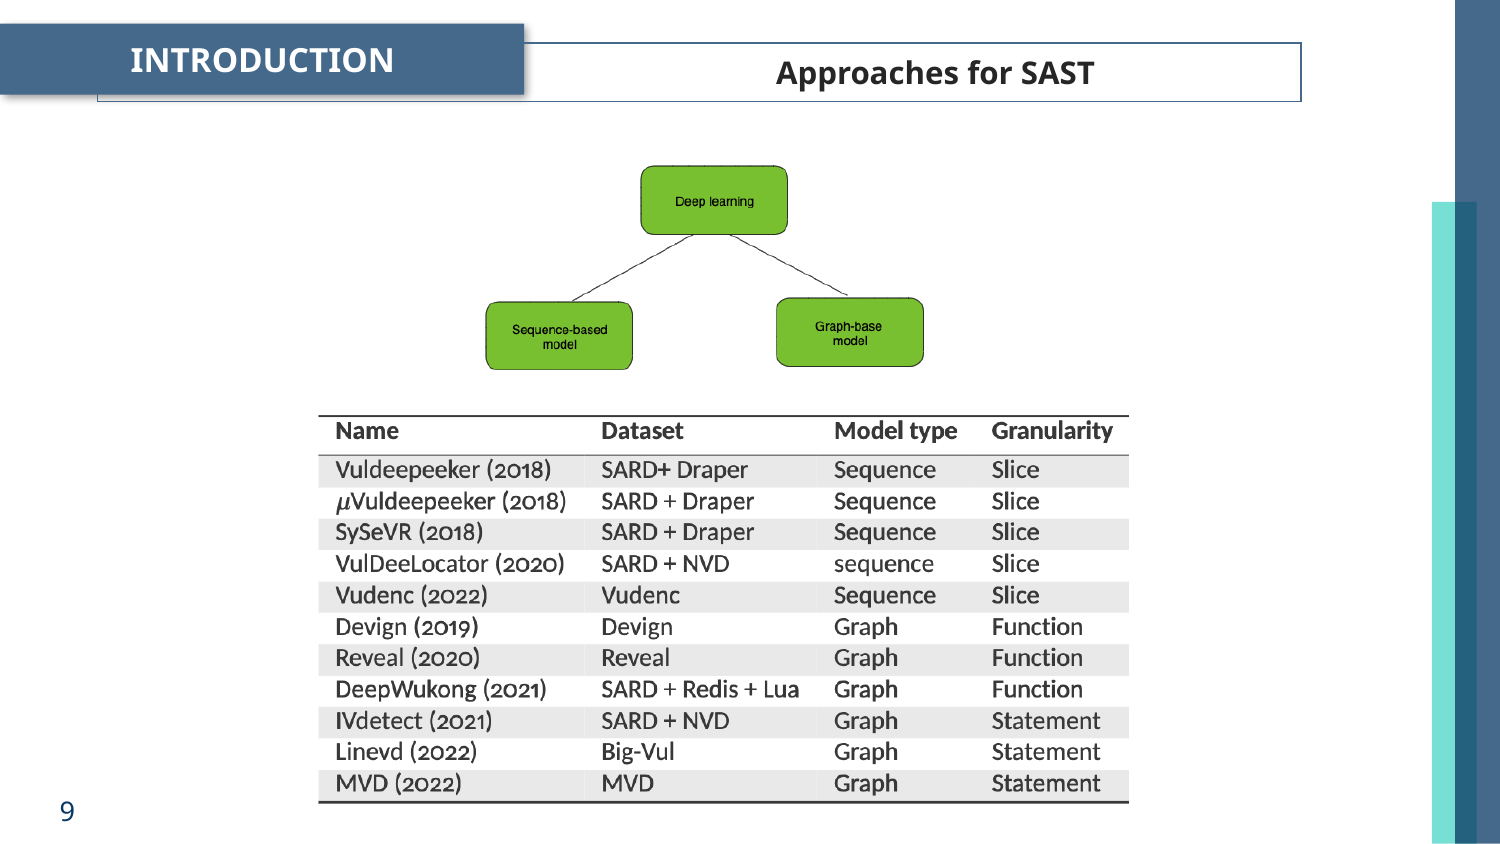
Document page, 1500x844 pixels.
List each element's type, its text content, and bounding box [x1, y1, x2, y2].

picture [294, 407, 1129, 814]
text_box Approaches for SAST [600, 41, 1272, 102]
text_box [1272, 42, 1301, 102]
text_box INTRODUCTION [0, 23, 525, 95]
slide_number ‹#› [0, 779, 90, 844]
picture [462, 160, 961, 389]
text_box [97, 42, 600, 102]
